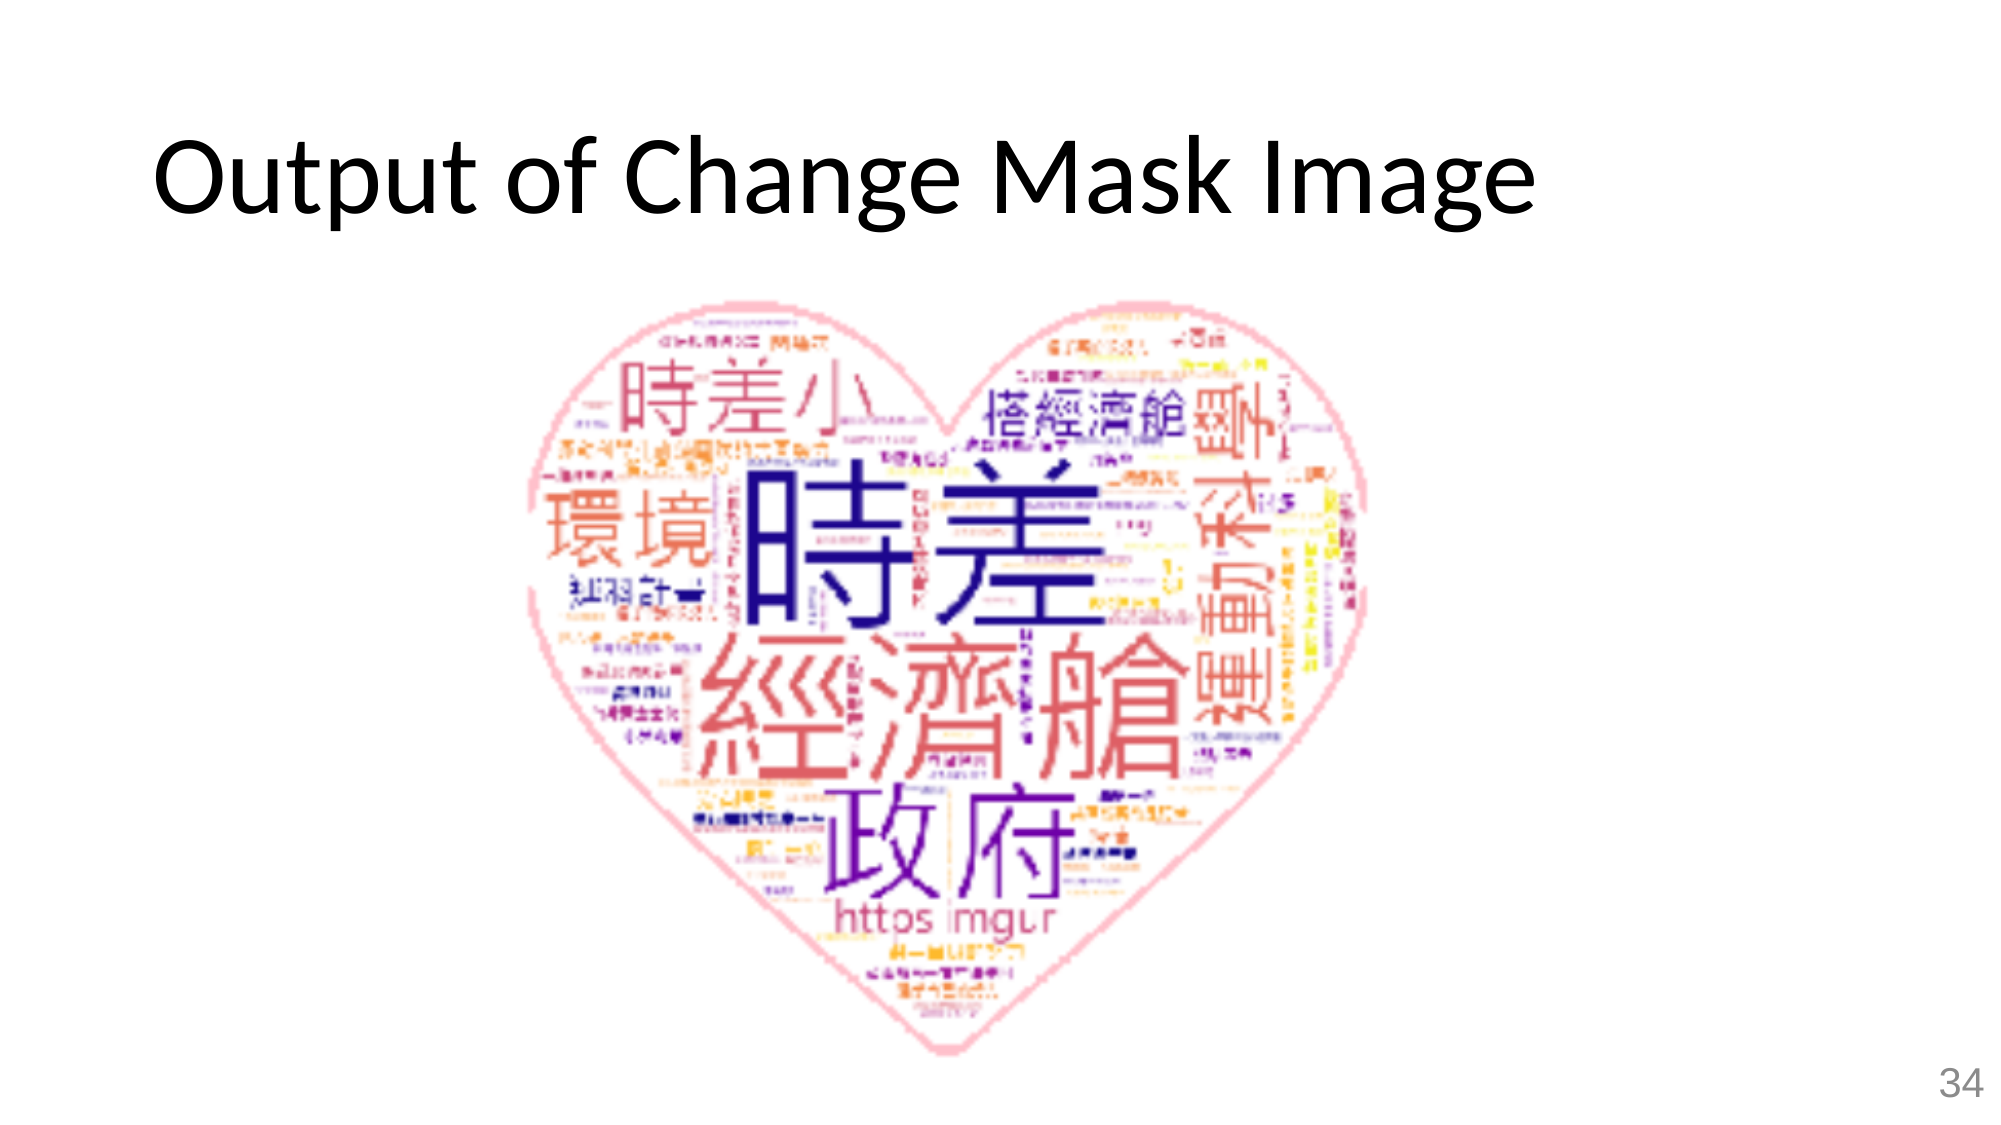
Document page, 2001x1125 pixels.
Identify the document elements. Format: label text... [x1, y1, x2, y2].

picture [477, 228, 1448, 1093]
title Output of Change Mask Image [137, 59, 1863, 278]
slide_number 34 [1550, 1050, 2000, 1111]
